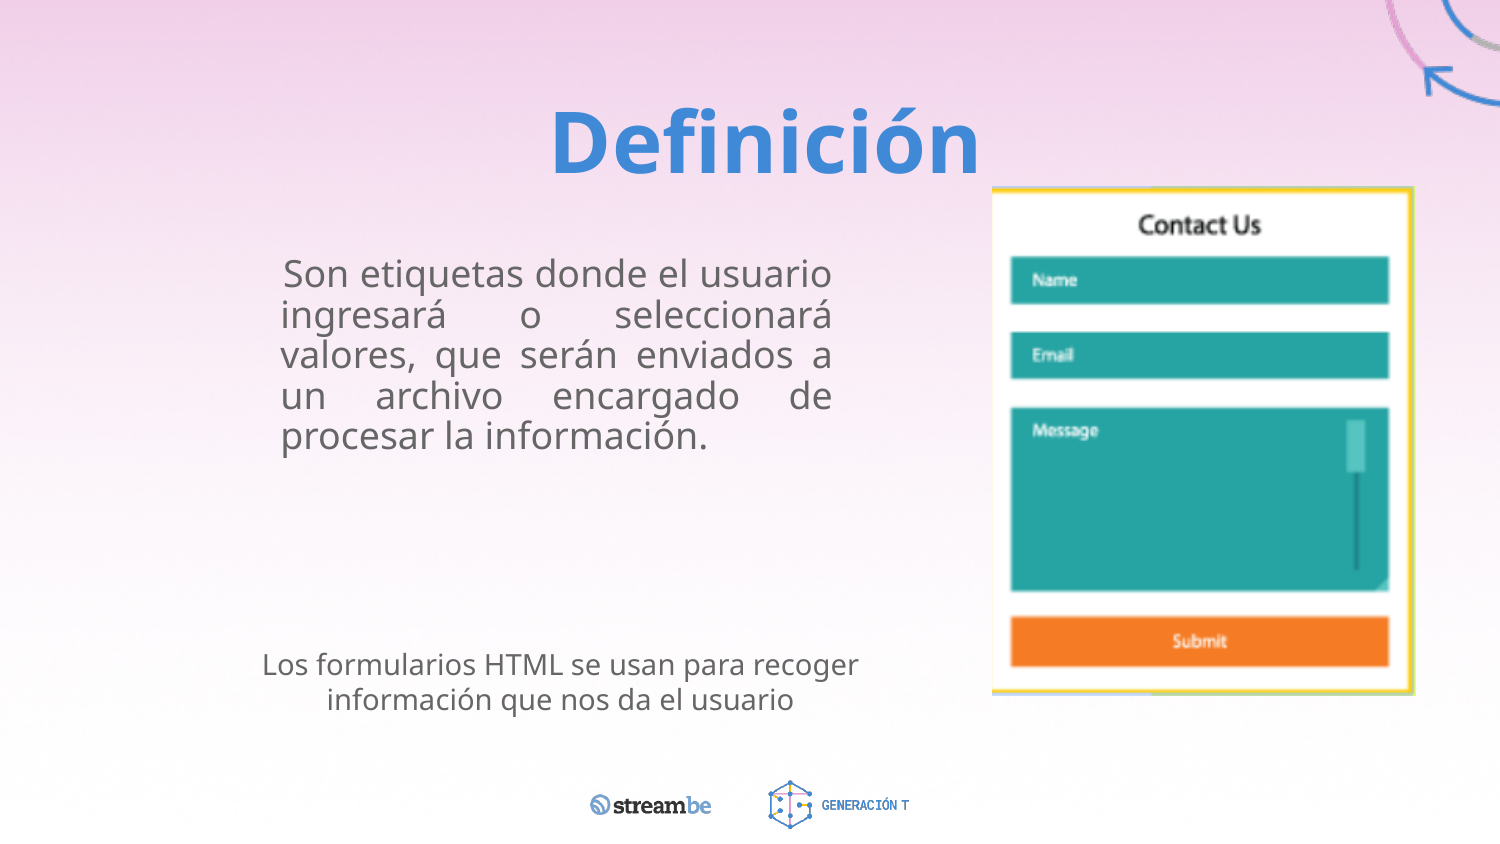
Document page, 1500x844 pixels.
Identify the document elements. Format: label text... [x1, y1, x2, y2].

title Definición [203, 79, 1329, 199]
picture [0, 0, 1500, 844]
subtitle Son etiquetas donde el usuario ingresará o seleccionará valores, que serán enviados a un archivo encargado de procesar la información. [194, 249, 845, 638]
text_box Los formularios HTML se usan para recoger información que nos da el usuario [185, 638, 936, 724]
